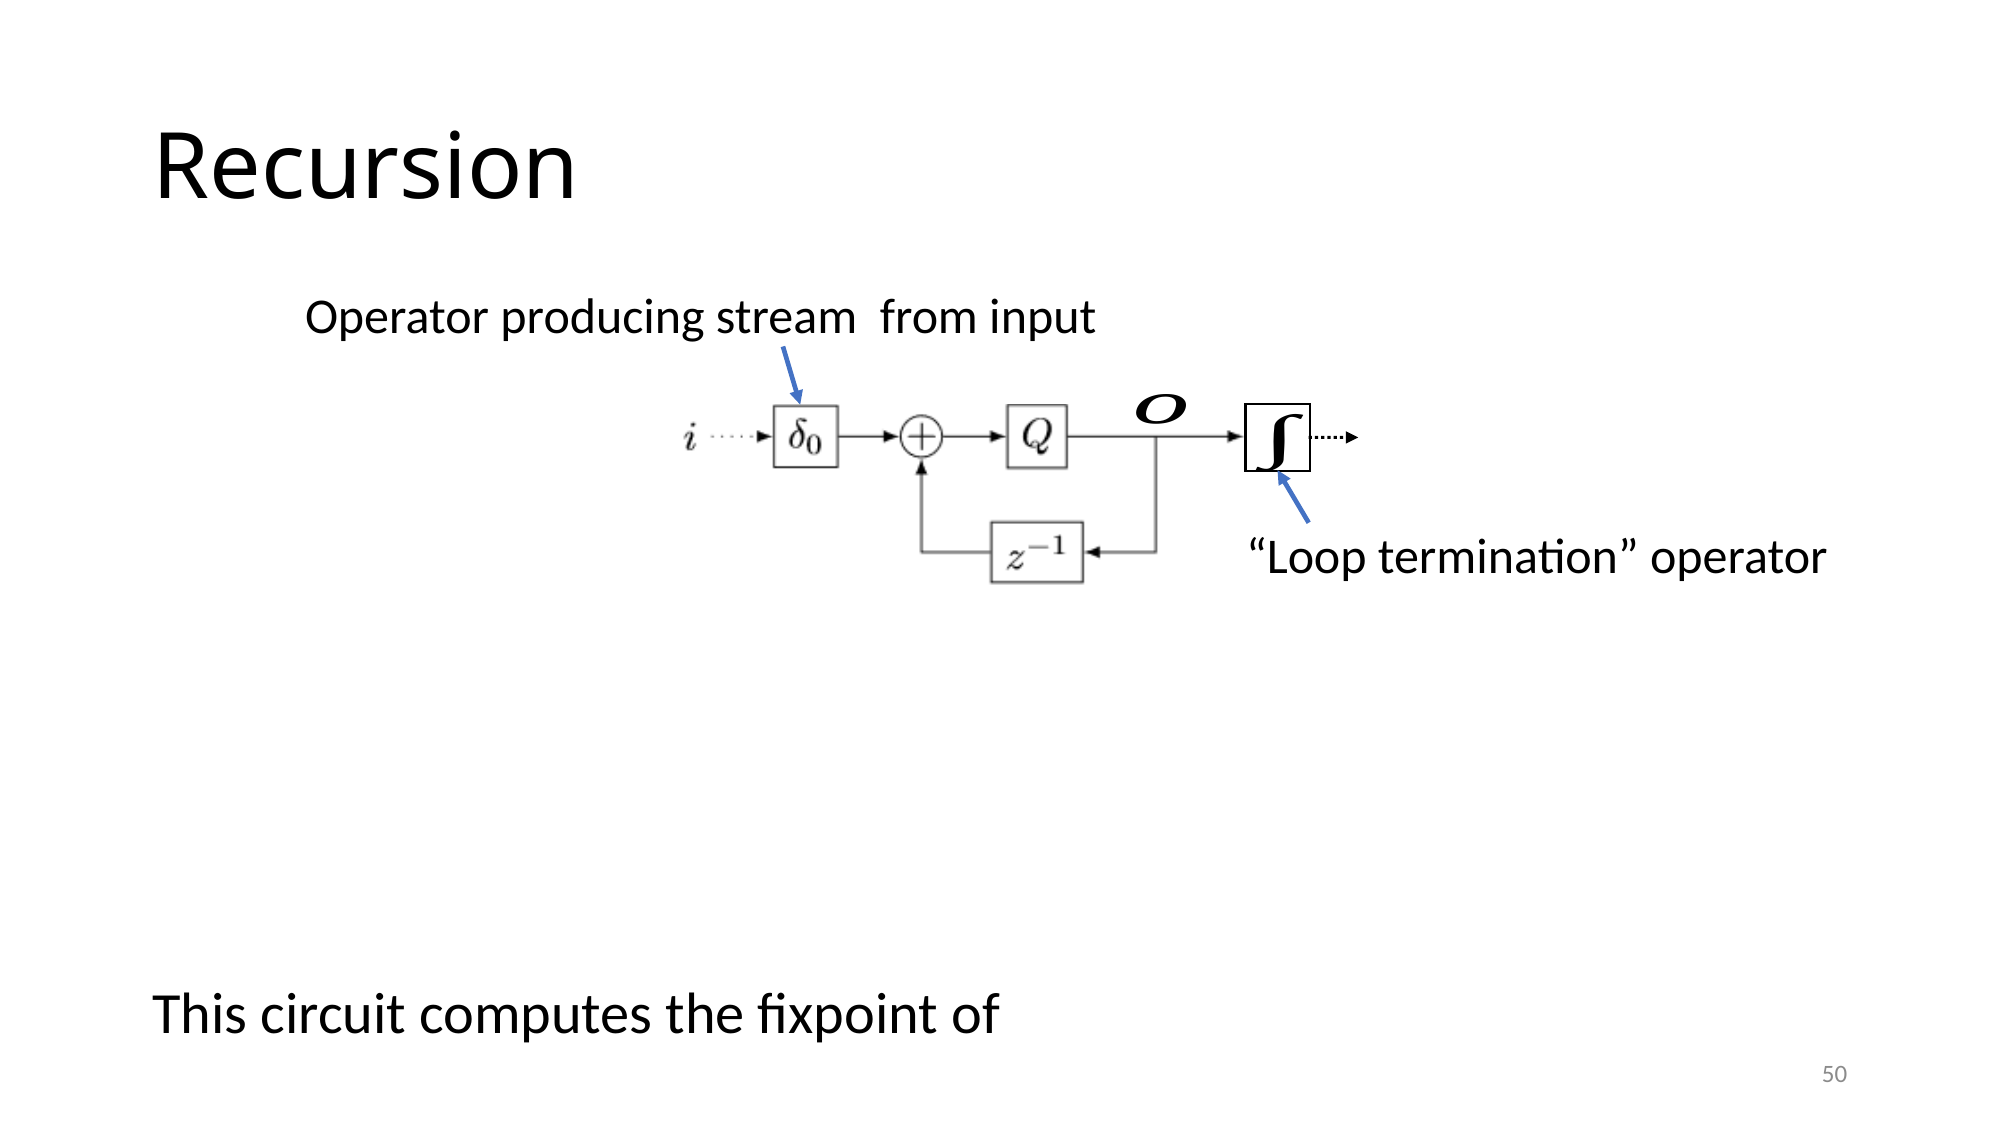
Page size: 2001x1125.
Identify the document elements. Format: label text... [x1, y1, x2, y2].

slide_number 50 [1798, 1042, 1863, 1103]
text_box “Loop termination” operator [1290, 516, 1843, 591]
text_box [782, 346, 801, 405]
picture [675, 404, 1290, 592]
title Recursion [137, 59, 1863, 278]
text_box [1277, 470, 1309, 523]
